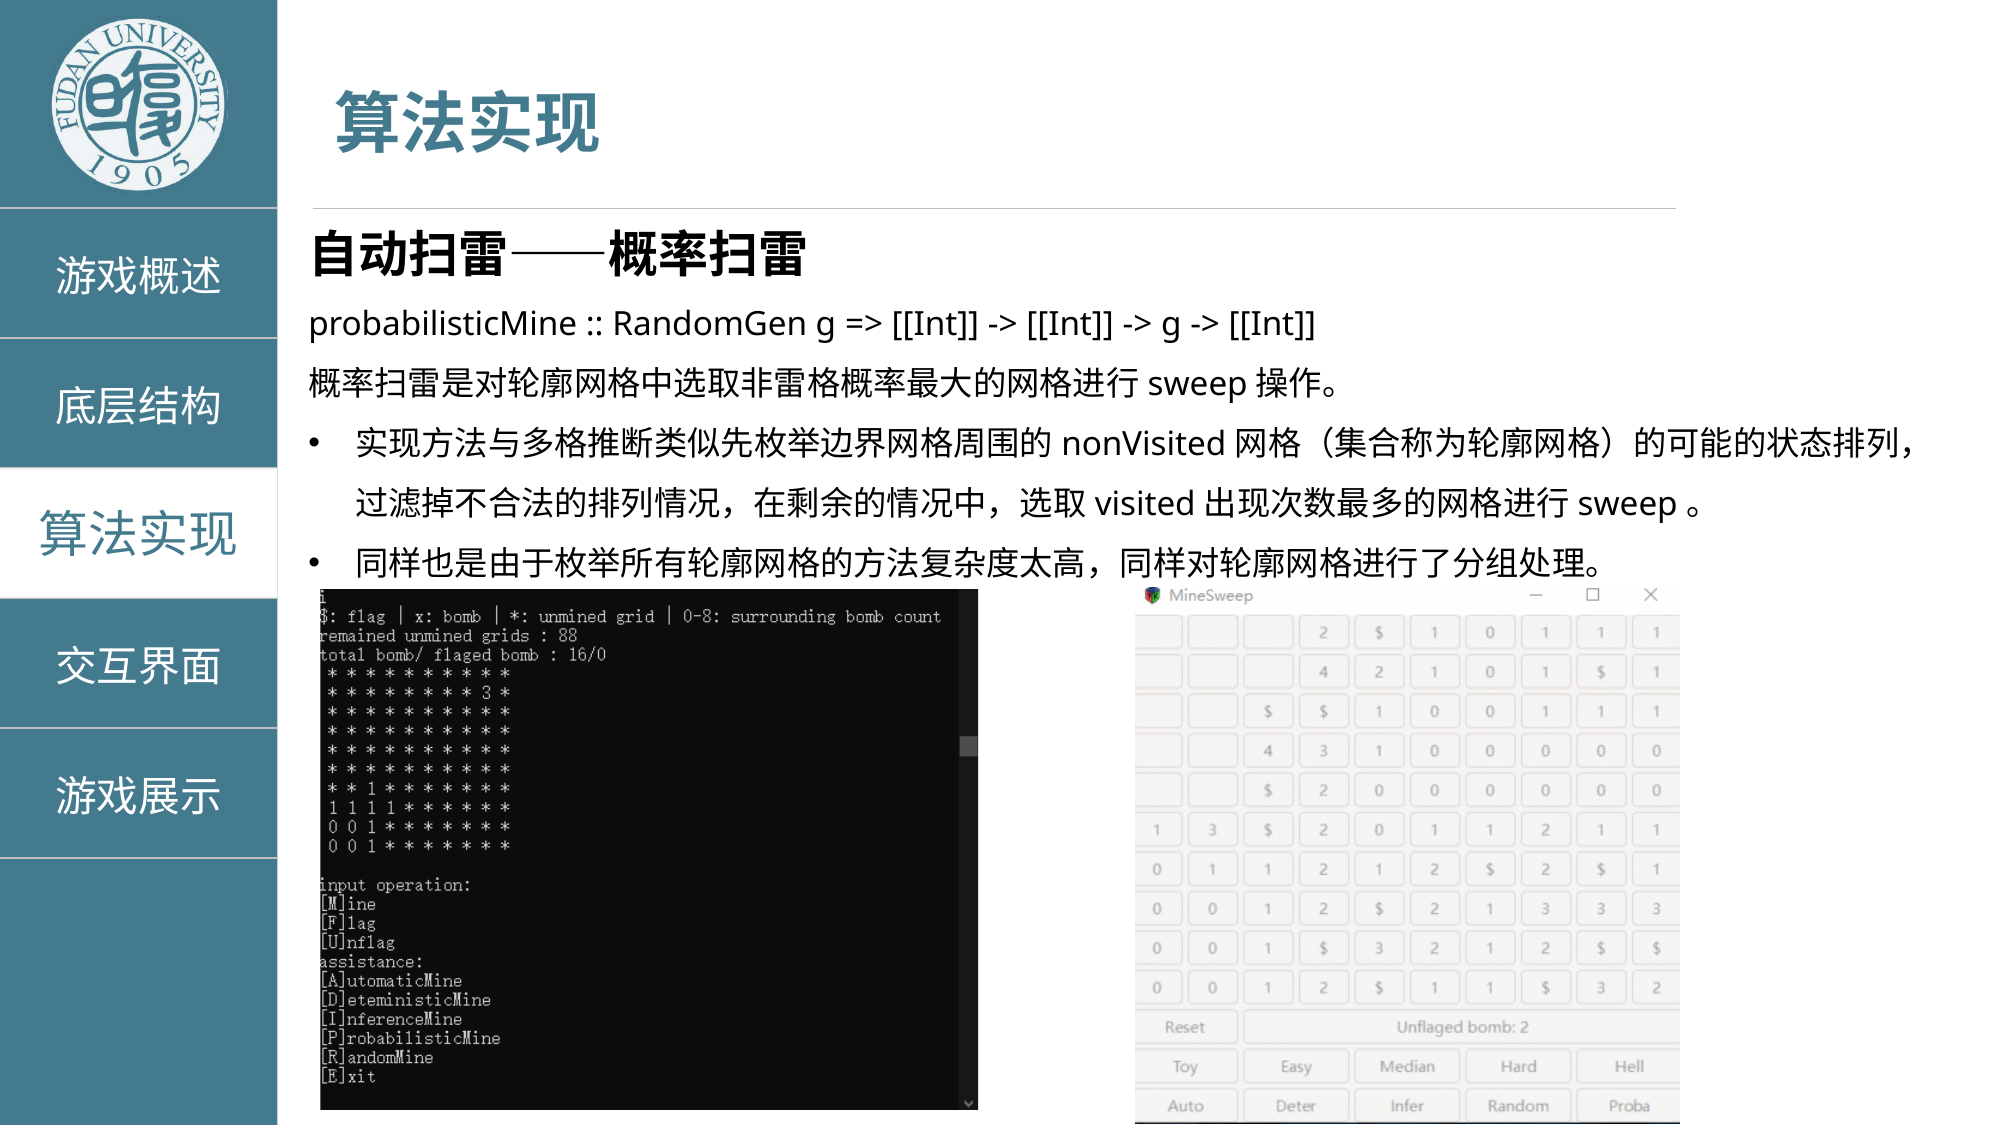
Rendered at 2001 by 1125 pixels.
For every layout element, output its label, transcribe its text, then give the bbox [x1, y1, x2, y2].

picture [47, 14, 228, 194]
picture [320, 589, 979, 1110]
text_box 自动扫雷——概率扫雷 probabilisticMine :: RandomGen g => [[Int]] -> [[Int]] -> g -> [[Int]] 概率扫雷是对轮廓网格中选取非雷格概率最大的网格进行sweep操作。 实现方法与多格推断类似先枚举边界网格周围的nonVisited网格（集合称为轮廓网格）的可能的状态排列，过滤掉不合法的排列情况，在剩余的情况中，选取visited出现次数最多的网格进行sweep。 同样也是由于枚举所有轮廓网格的方法复杂度太高，同样对轮廓网格进行了分组处理。 [293, 184, 1961, 590]
picture [1135, 587, 1680, 1124]
text_box 算法实现 [334, 80, 750, 161]
